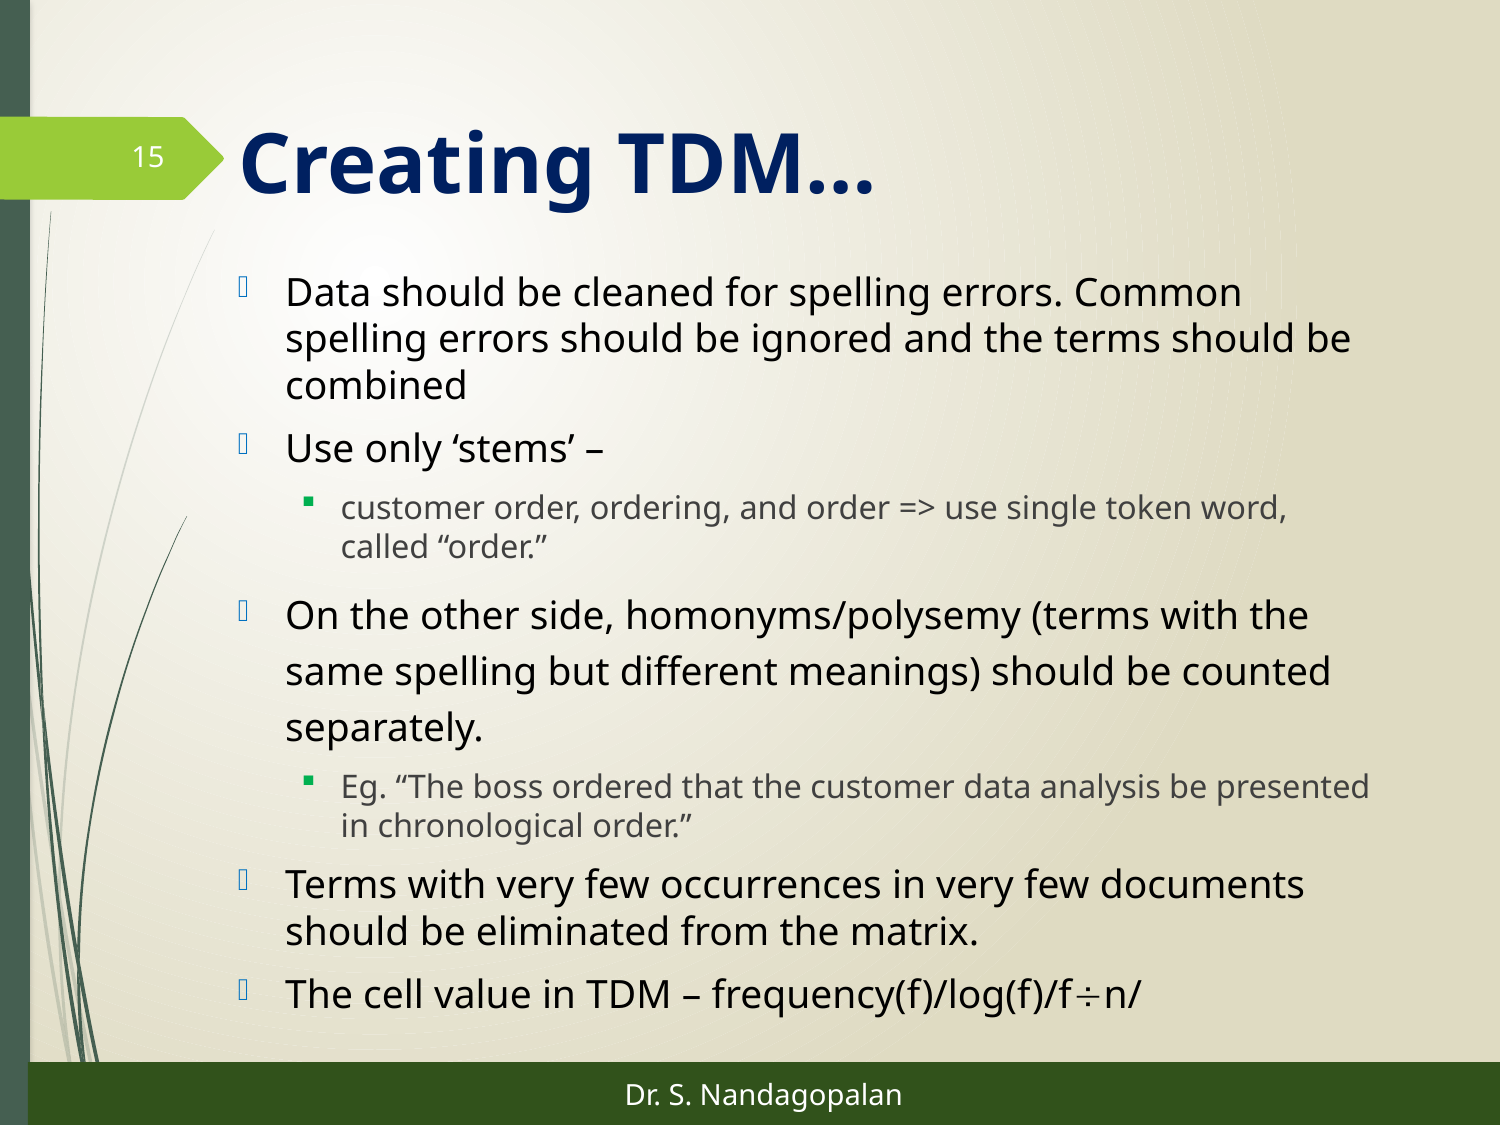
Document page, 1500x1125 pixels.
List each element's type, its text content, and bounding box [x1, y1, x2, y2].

slide_number 15 [70, 129, 180, 188]
list Data should be cleaned for spelling errors. Common spelling errors should be ignored and the terms should be combined Use only ‘stems’ – customer order, ordering, and order => use single token word, called “order.” On the other side, homonyms/polysemy (terms with the same spelling but different meanings) should be counted separately. Eg. “The boss ordered that the customer data analysis be presented in chronological order.” Terms with very few occurrences in very few documents should be eliminated from the matrix. The cell value in TDM – frequency(f)/log(f)/fn/ [222, 259, 1400, 1031]
title Creating TDM… [223, 102, 1400, 249]
